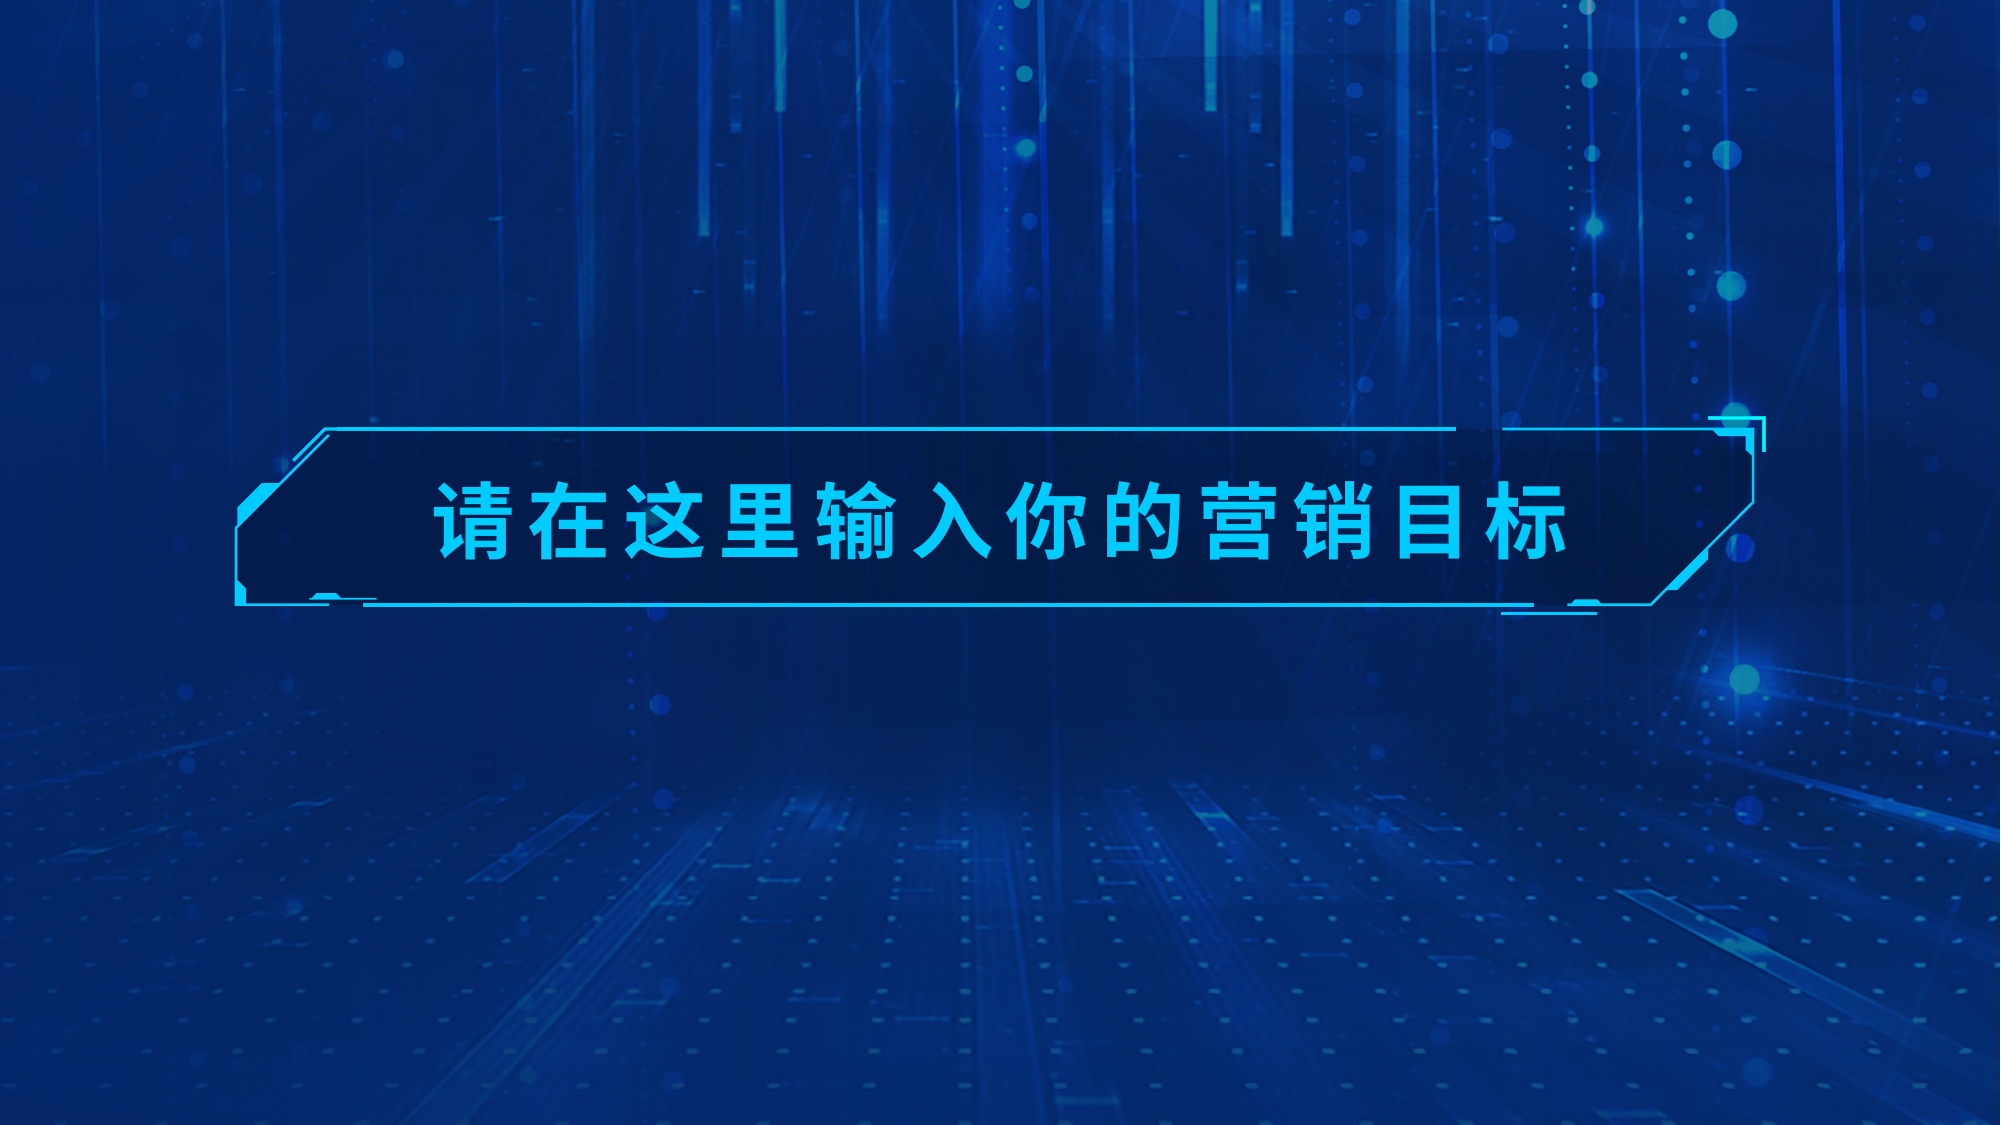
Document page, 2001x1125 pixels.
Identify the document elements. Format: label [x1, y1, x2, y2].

picture [0, 0, 2000, 1125]
text_box [234, 416, 1766, 614]
